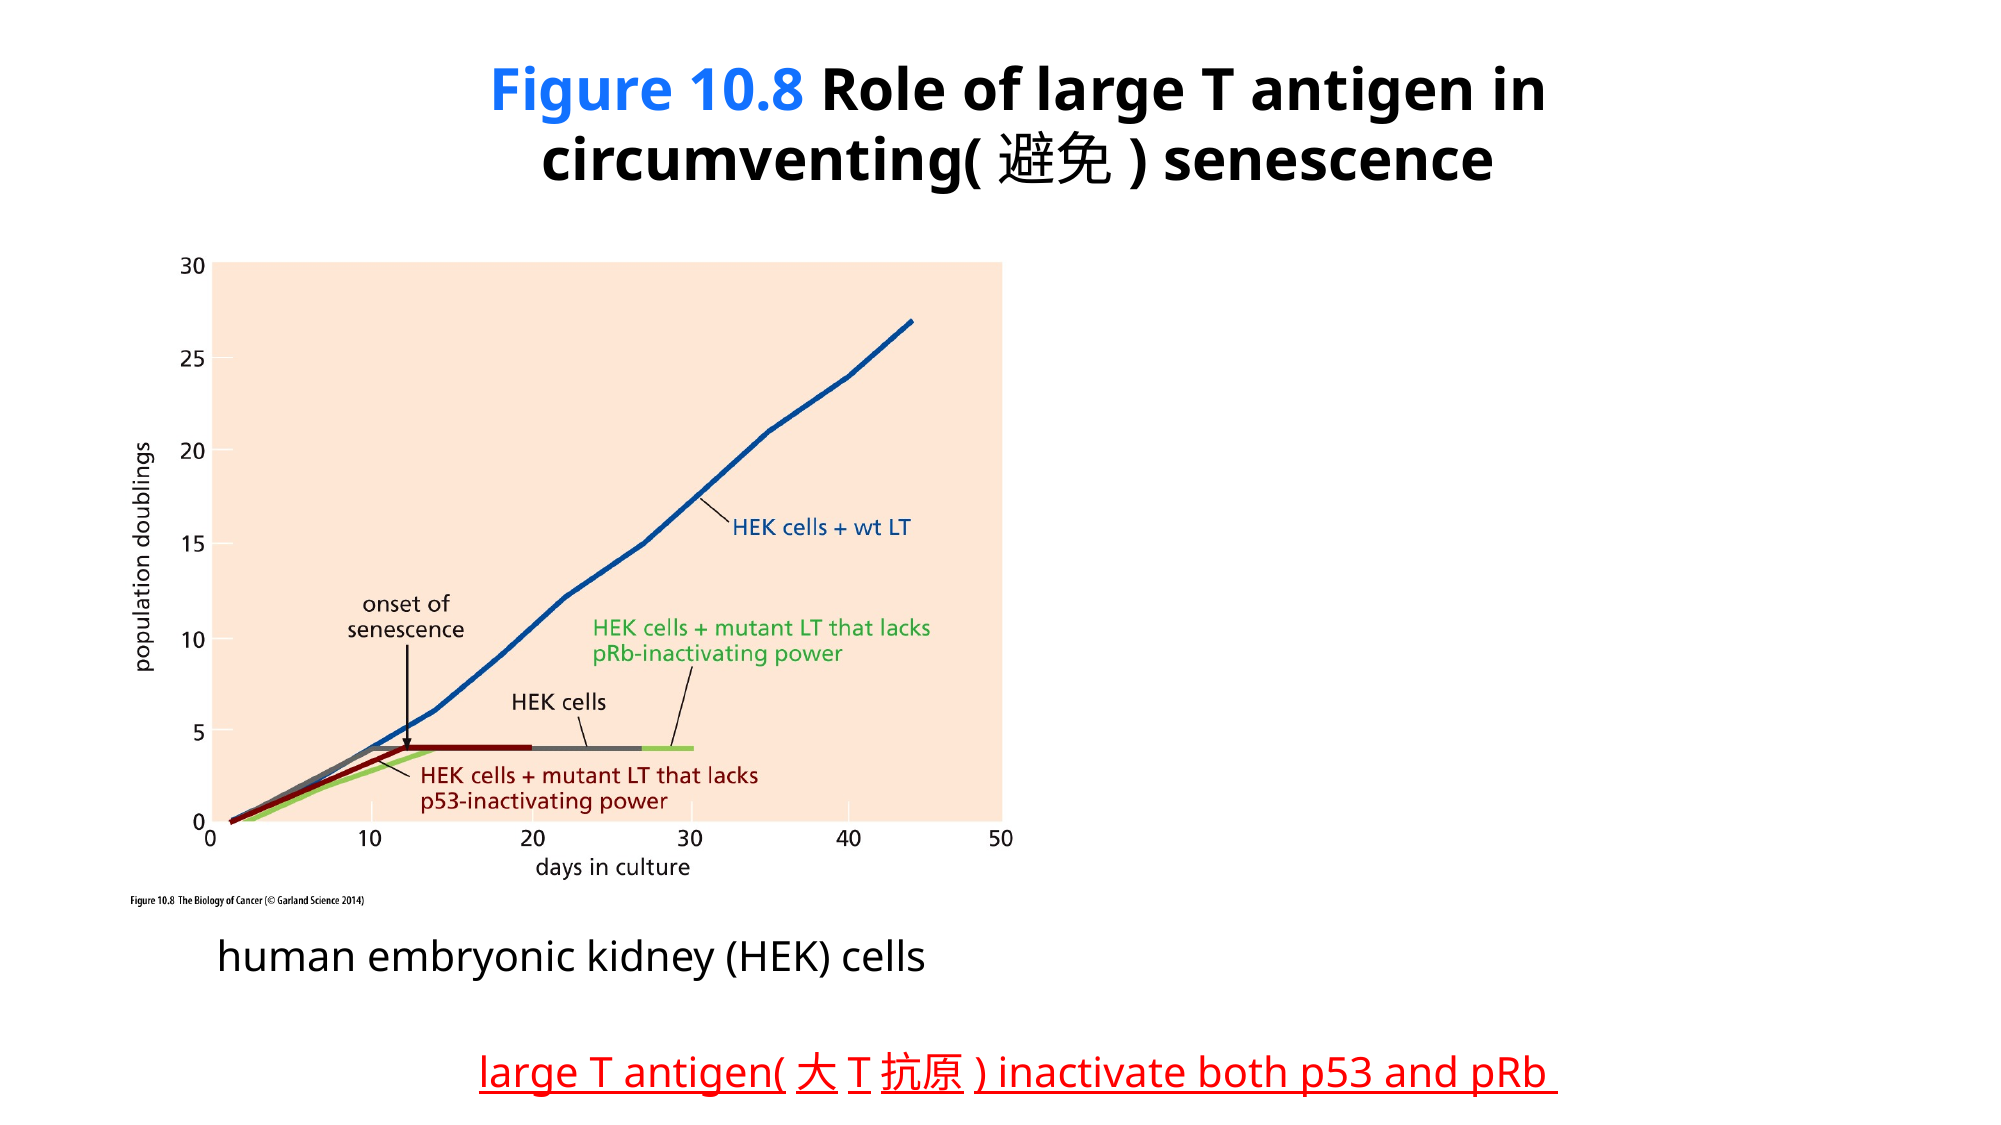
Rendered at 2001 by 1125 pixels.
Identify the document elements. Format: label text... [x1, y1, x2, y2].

text_box Figure 10.8 Role of large T antigen in circumventing(避免) senescence [229, 44, 1808, 200]
text_box human embryonic kidney (HEK) cells [201, 921, 942, 987]
text_box large T antigen(大T抗原) inactivate both p53 and pRb [463, 1038, 1574, 1104]
picture [125, 250, 1019, 909]
